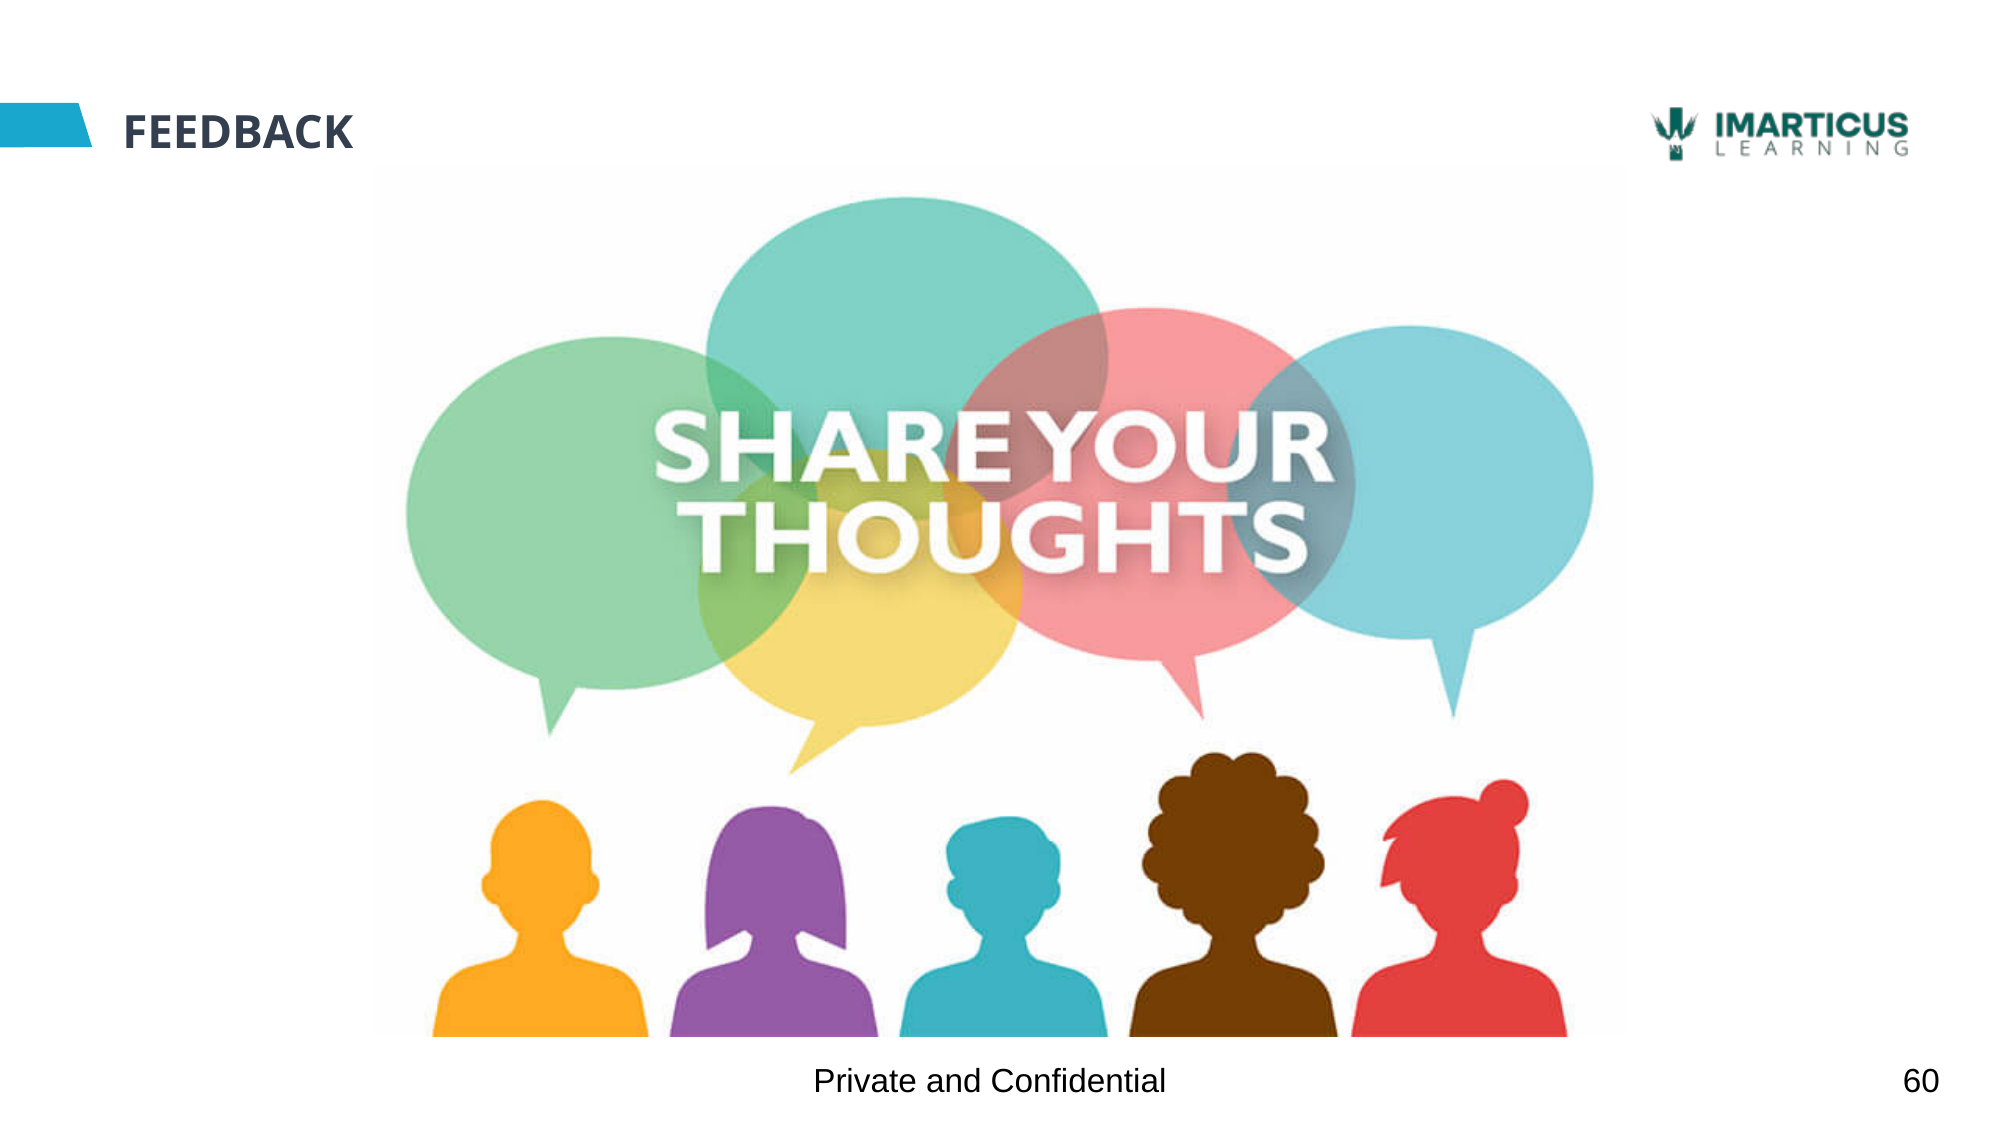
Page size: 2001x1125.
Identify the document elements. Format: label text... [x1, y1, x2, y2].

picture [374, 166, 1625, 1037]
title FEEDBACK [107, 32, 1833, 236]
picture [1833, 84, 1955, 185]
